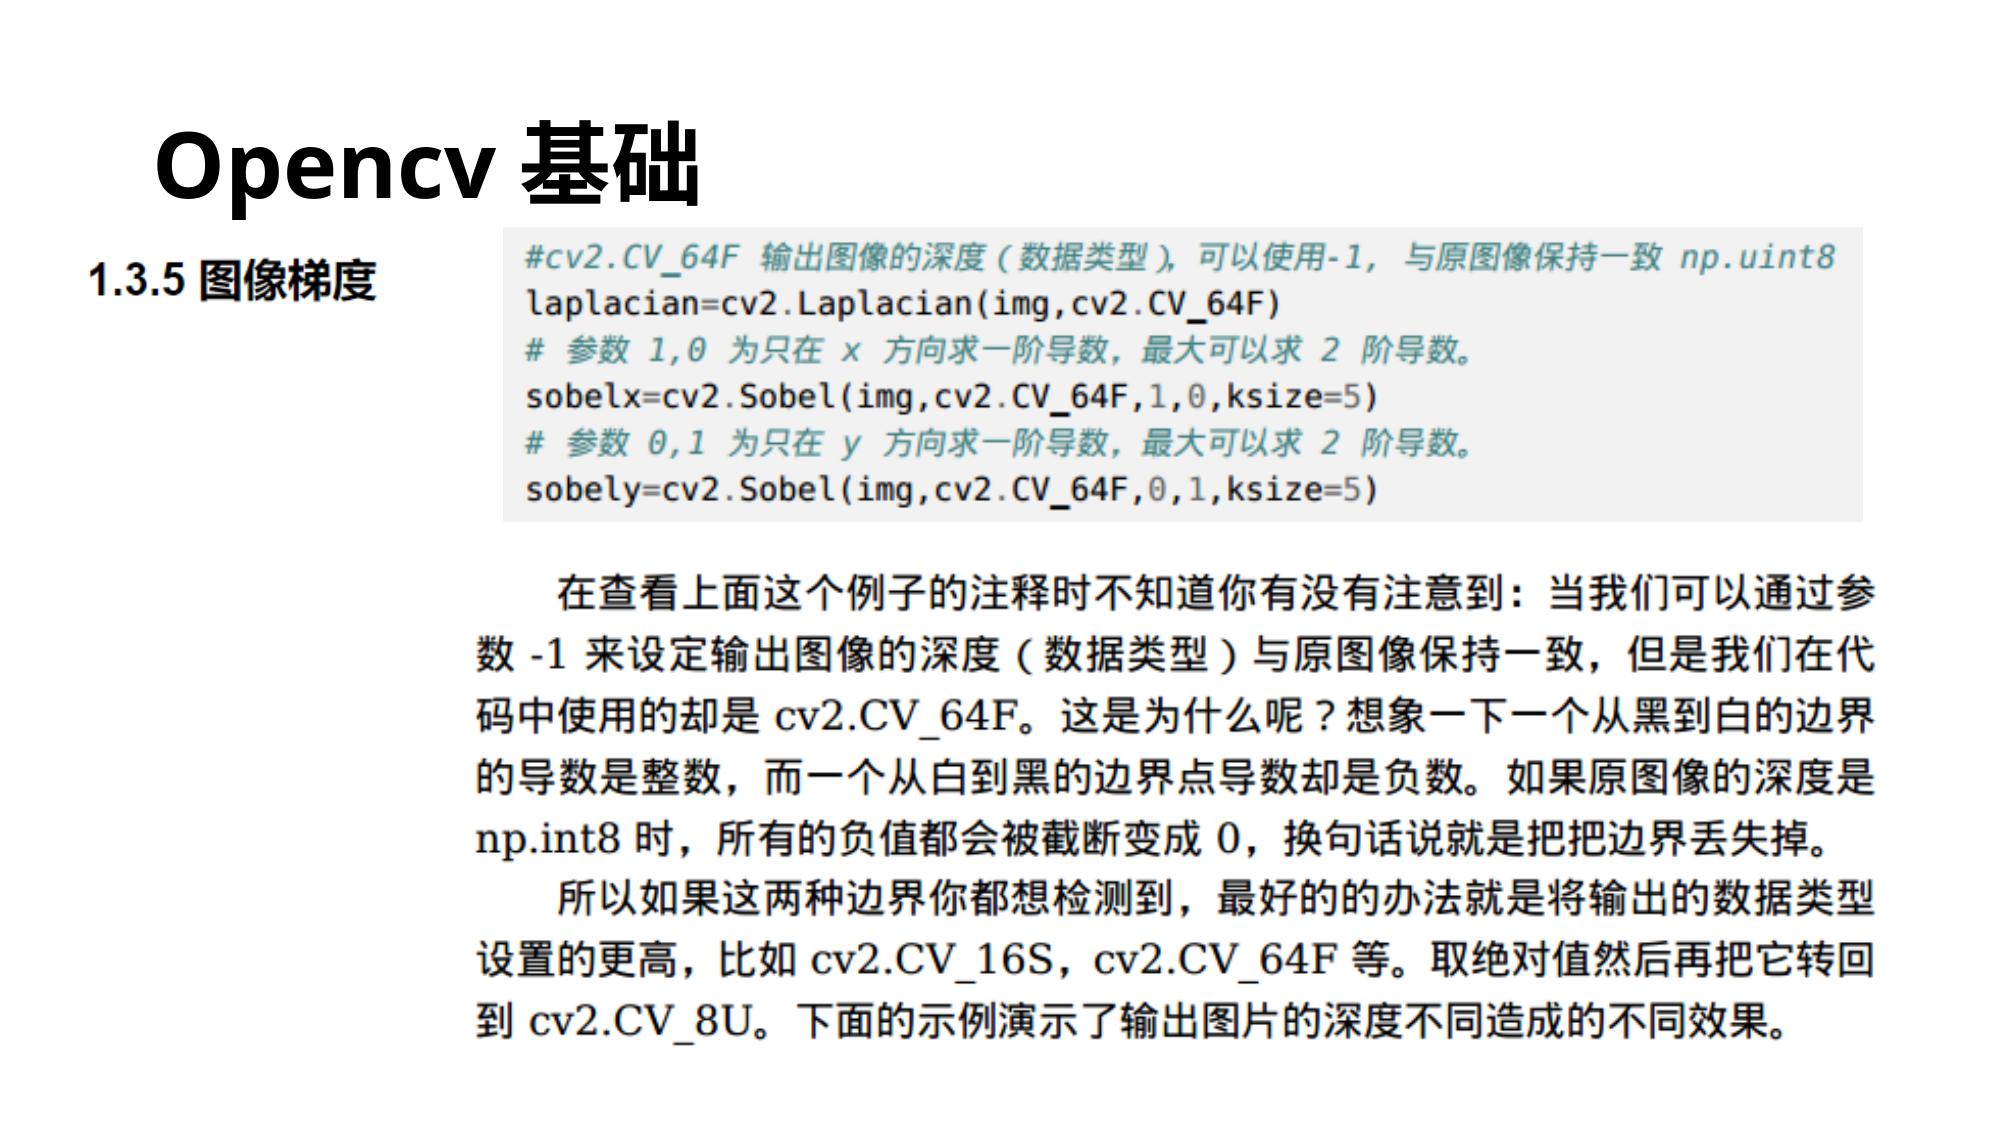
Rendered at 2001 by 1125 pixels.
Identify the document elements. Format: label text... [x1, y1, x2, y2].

picture [74, 241, 385, 314]
picture [457, 550, 1908, 1066]
picture [503, 227, 1863, 522]
title Opencv基础 [137, 59, 1863, 278]
